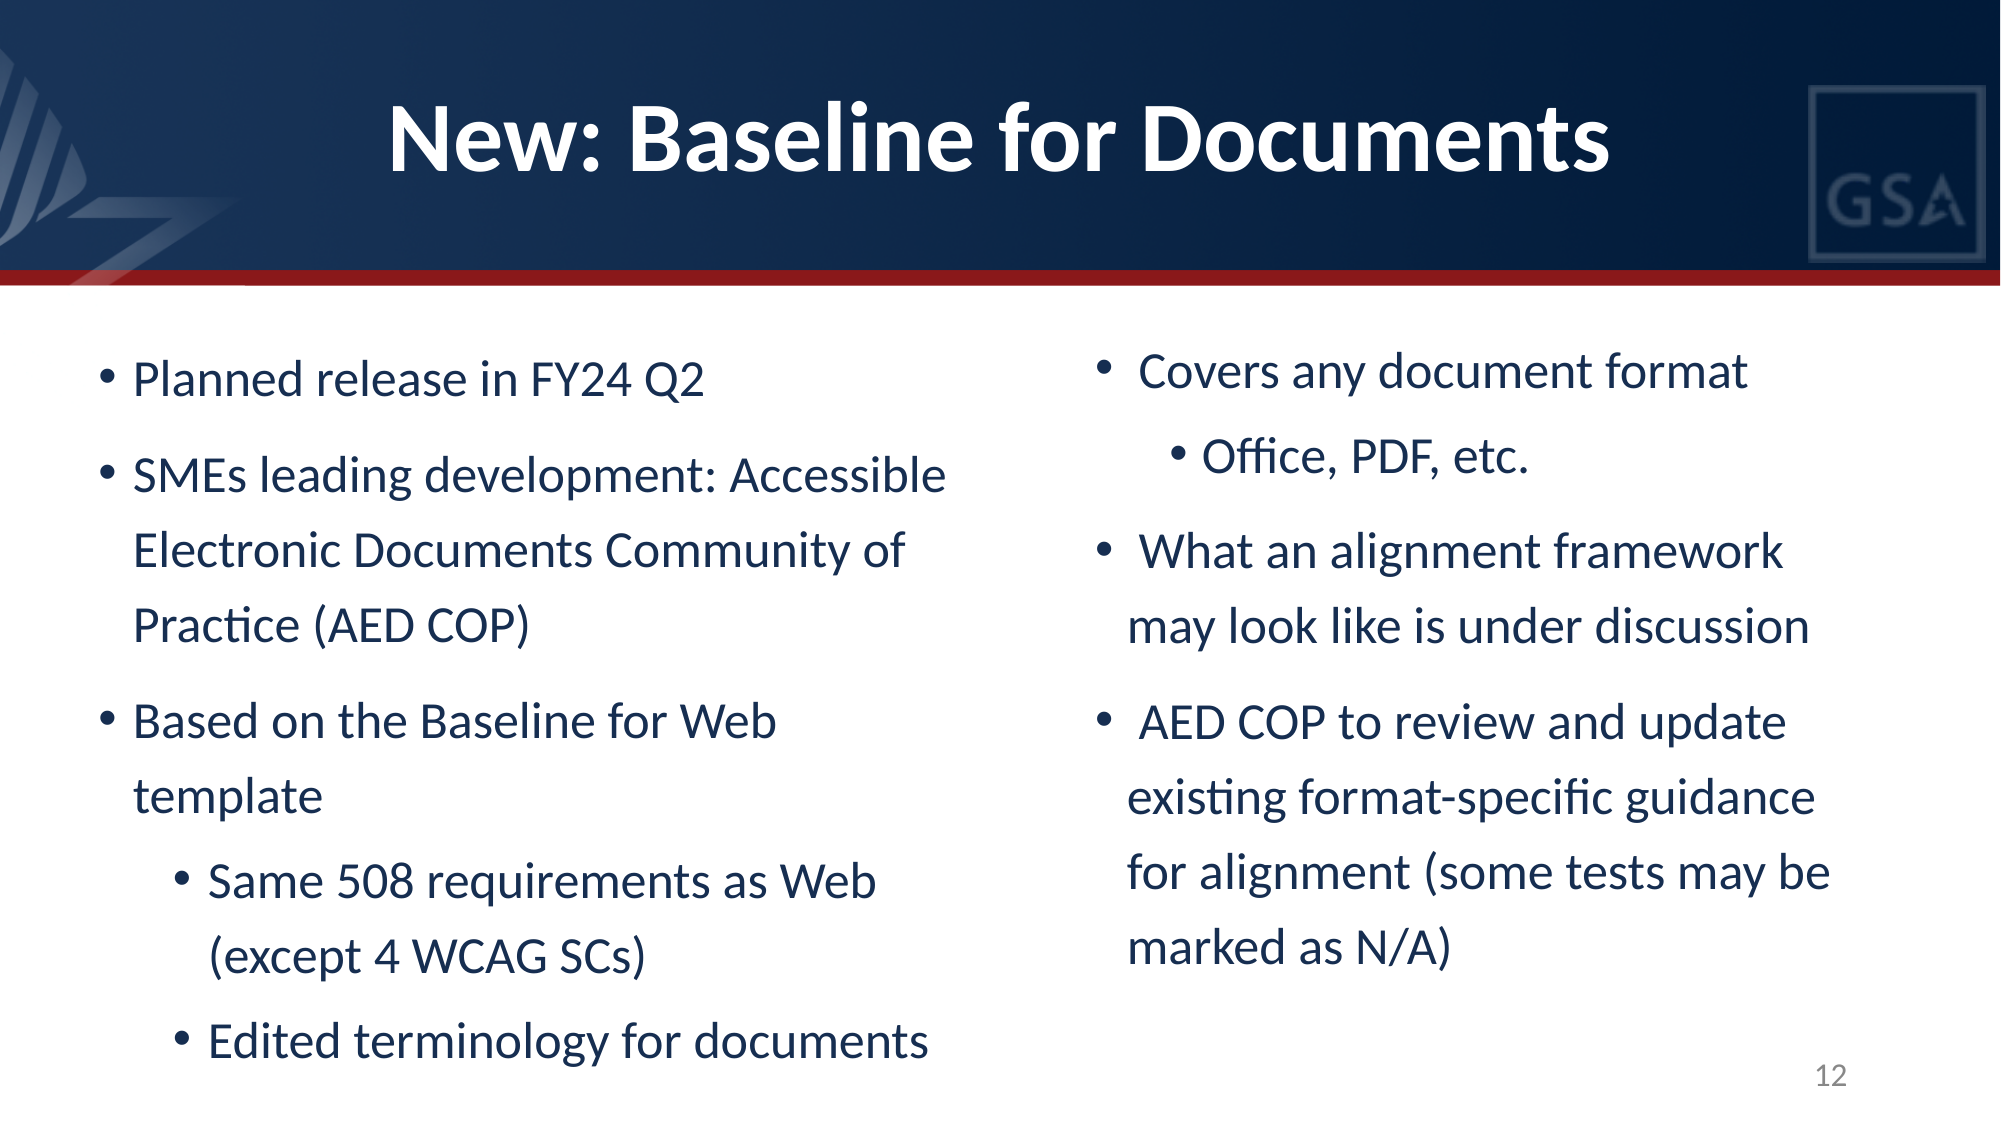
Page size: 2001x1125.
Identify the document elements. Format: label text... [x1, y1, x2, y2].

text_box Covers any document format Office, PDF, etc. What an alignment framework may look like is under discussion AED COP to review and update existing format-specific guidance for alignment (some tests may be marked as N/A) [1074, 316, 1878, 1094]
slide_number 12 [1412, 1042, 1863, 1103]
title New: Baseline for Documents [137, 30, 1863, 249]
list Planned release in FY24 Q2 SMEs leading development: Accessible Electronic Documents Community of Practice (AED COP) Based on the Baseline for Web template Same 508 requirements as Web (except 4 WCAG SCs) Edited terminology for documents [80, 324, 986, 1103]
picture [0, 0, 2001, 1125]
